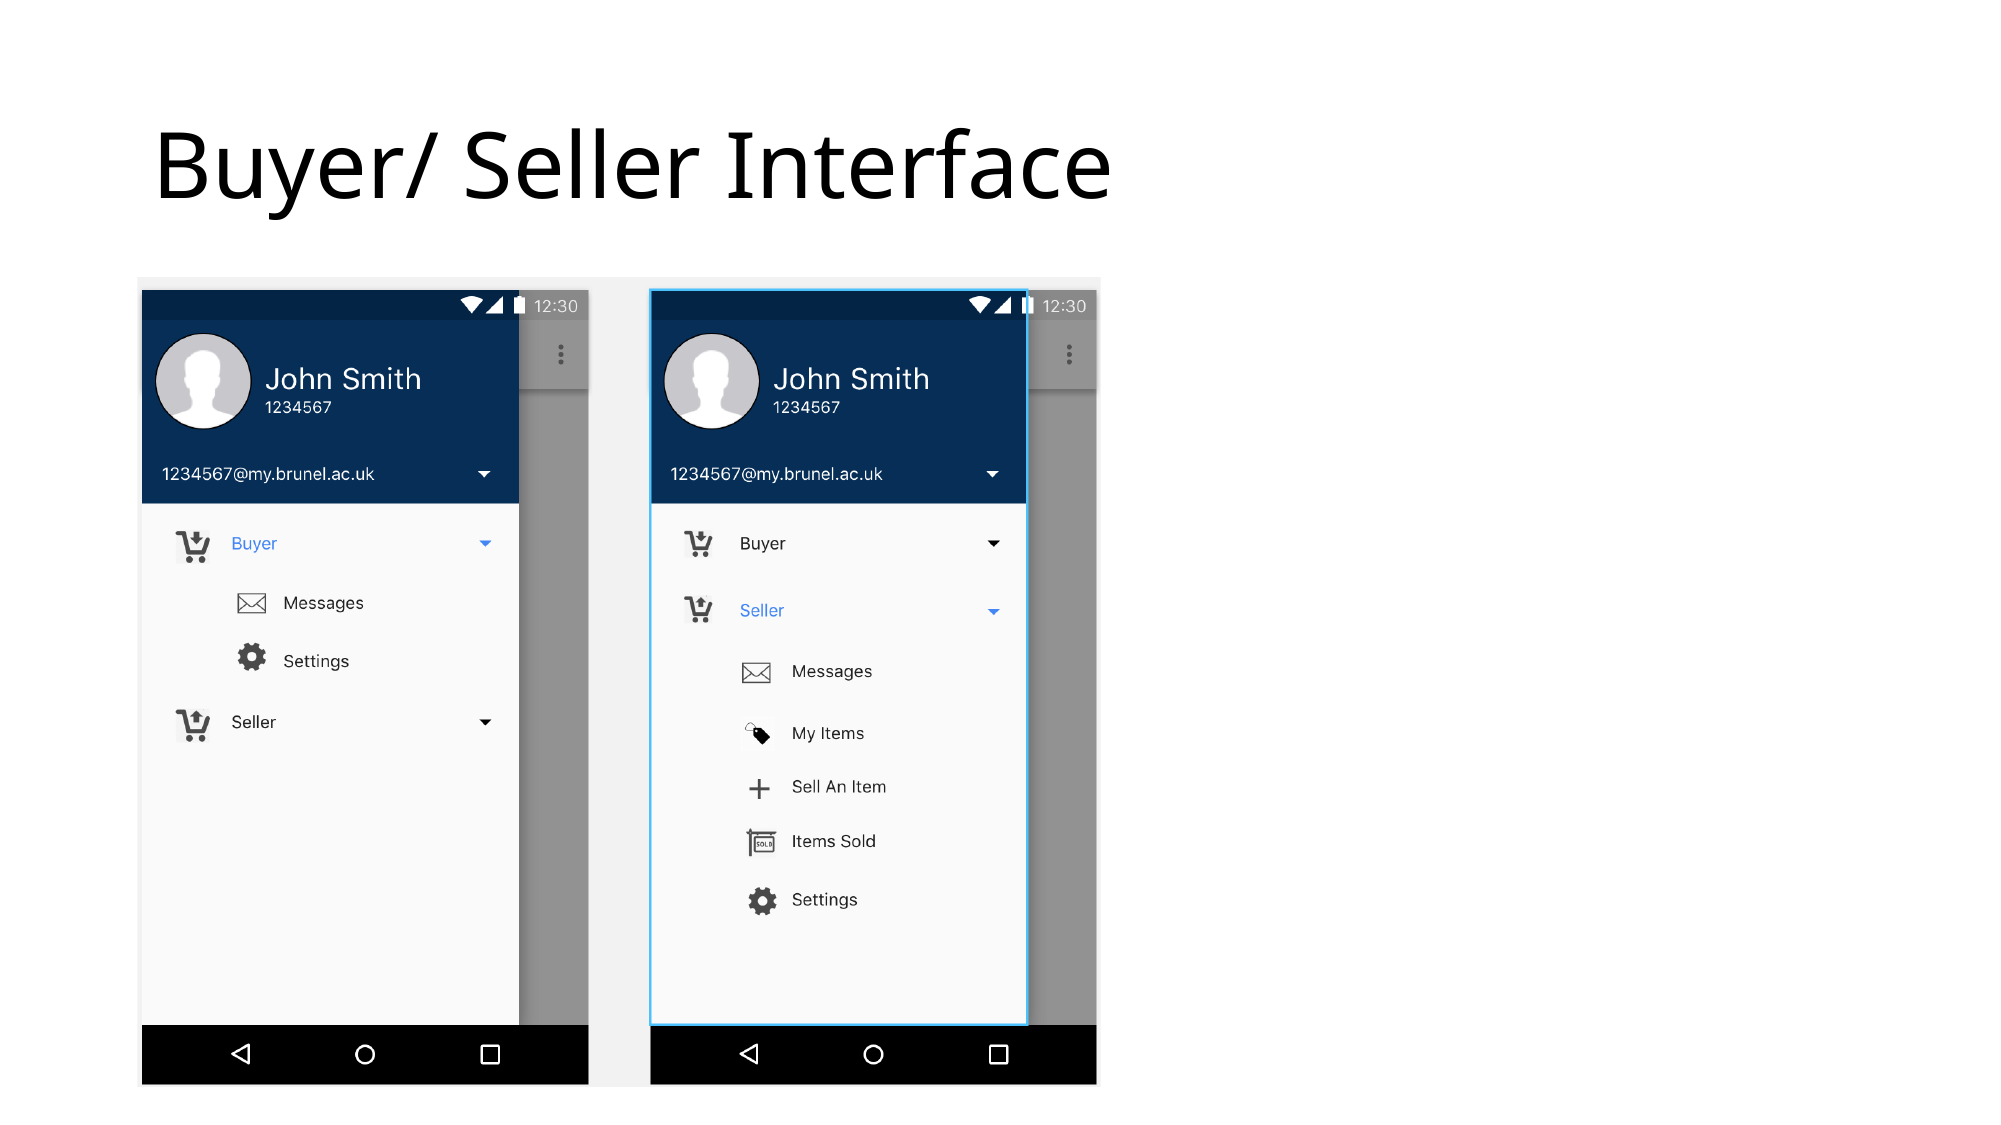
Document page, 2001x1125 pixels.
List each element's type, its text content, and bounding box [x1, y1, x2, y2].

picture [137, 277, 1101, 1087]
title Buyer/ Seller Interface [137, 59, 1863, 278]
